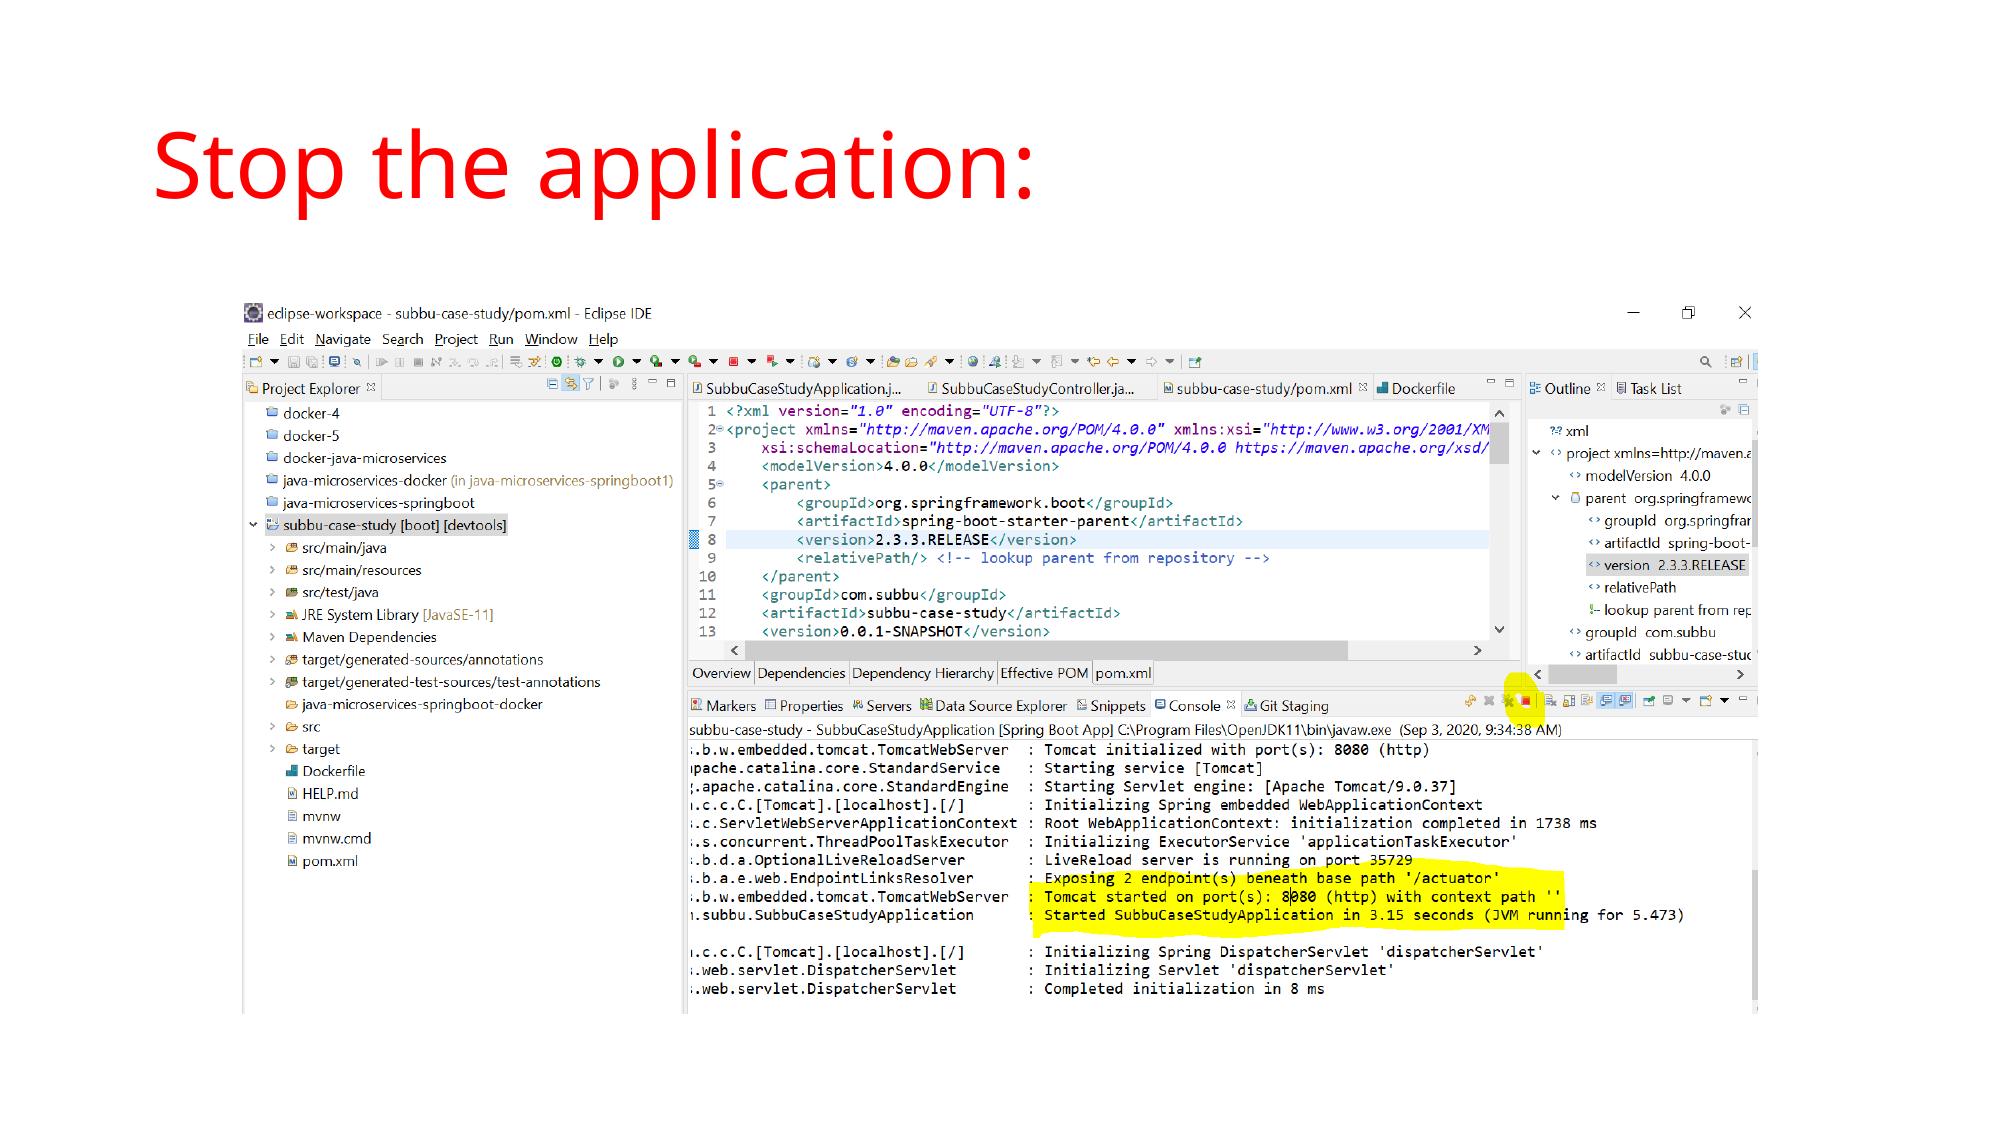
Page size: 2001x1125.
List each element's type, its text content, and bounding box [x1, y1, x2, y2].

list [242, 299, 1758, 1014]
title Stop the application: [137, 59, 1863, 278]
